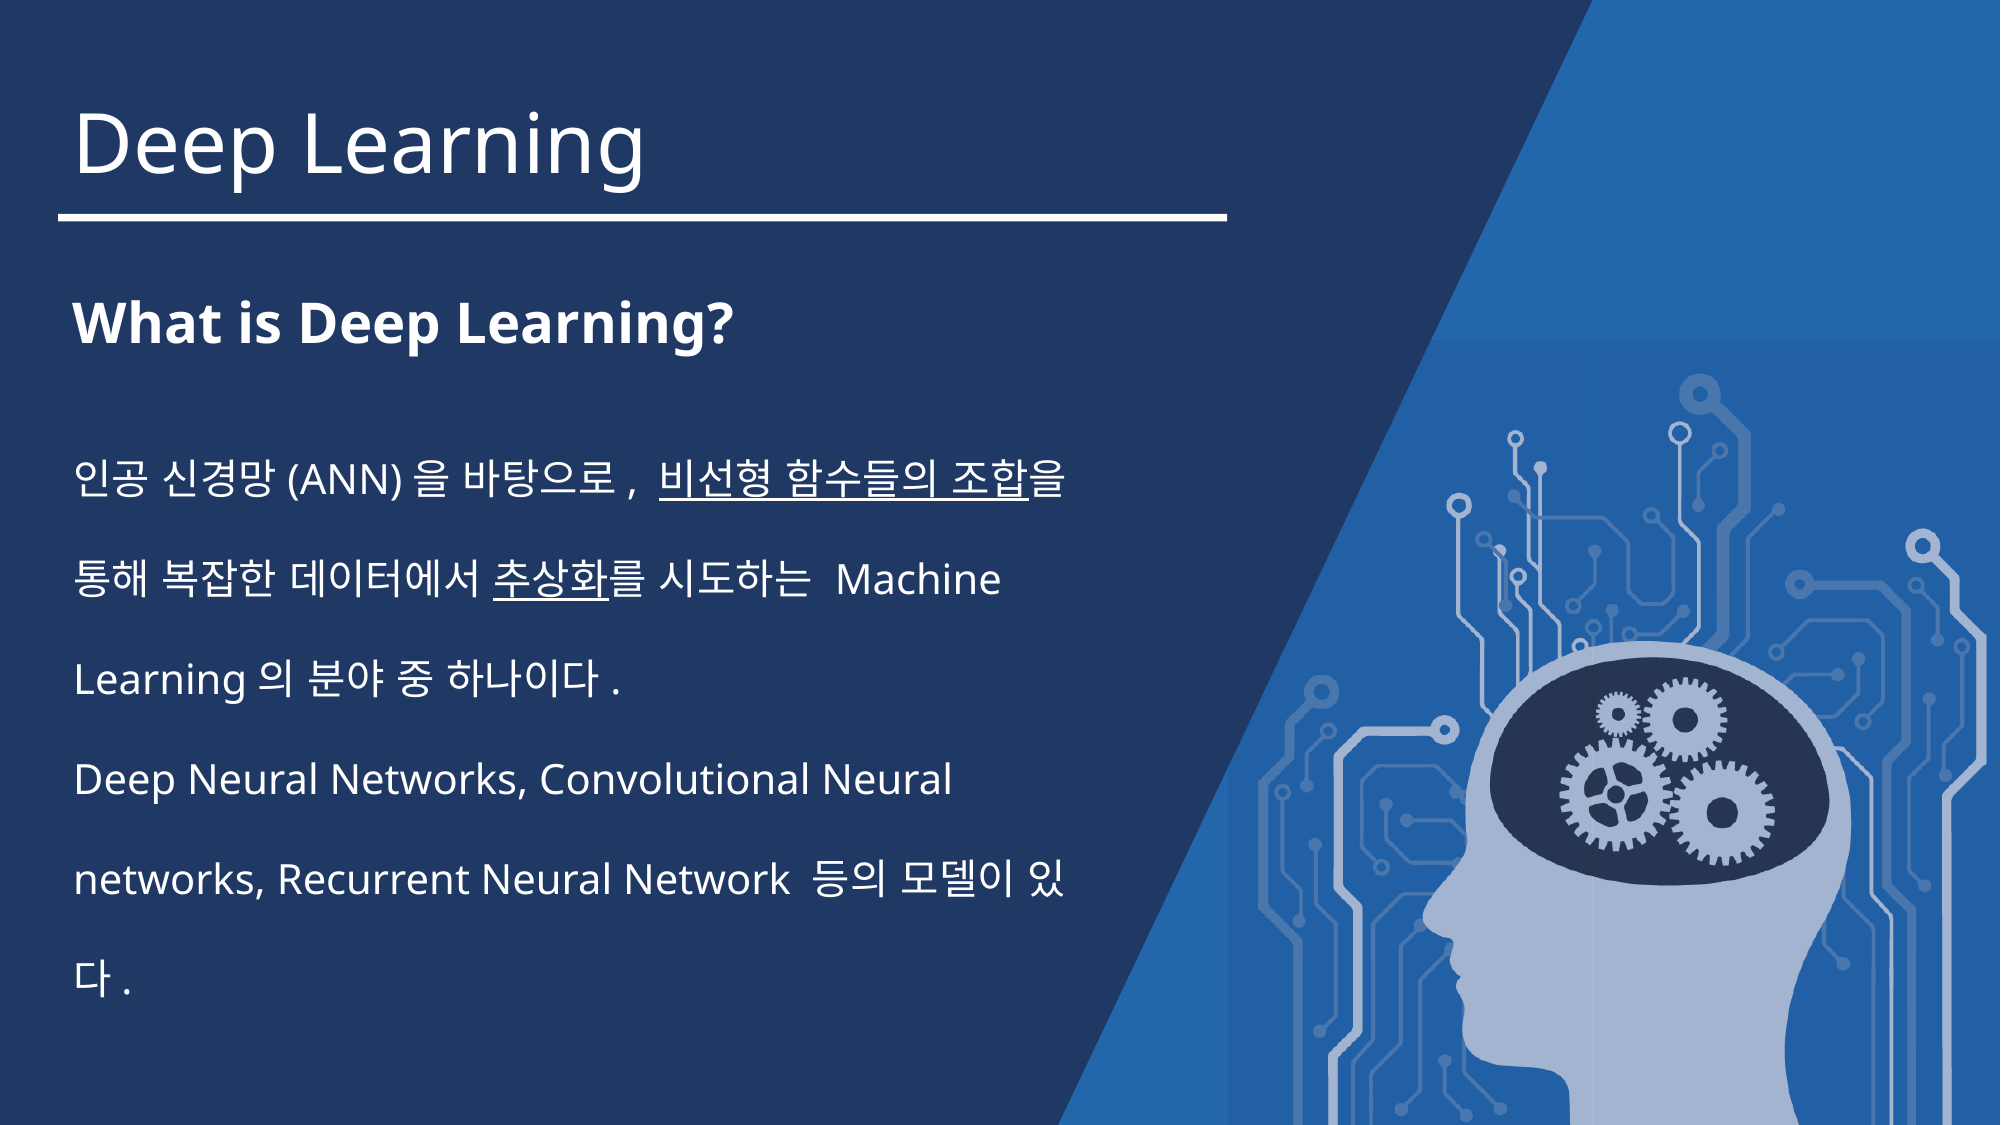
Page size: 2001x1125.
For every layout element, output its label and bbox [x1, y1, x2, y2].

text_box [1593, 0, 2000, 1125]
text_box [0, 0, 1593, 1125]
